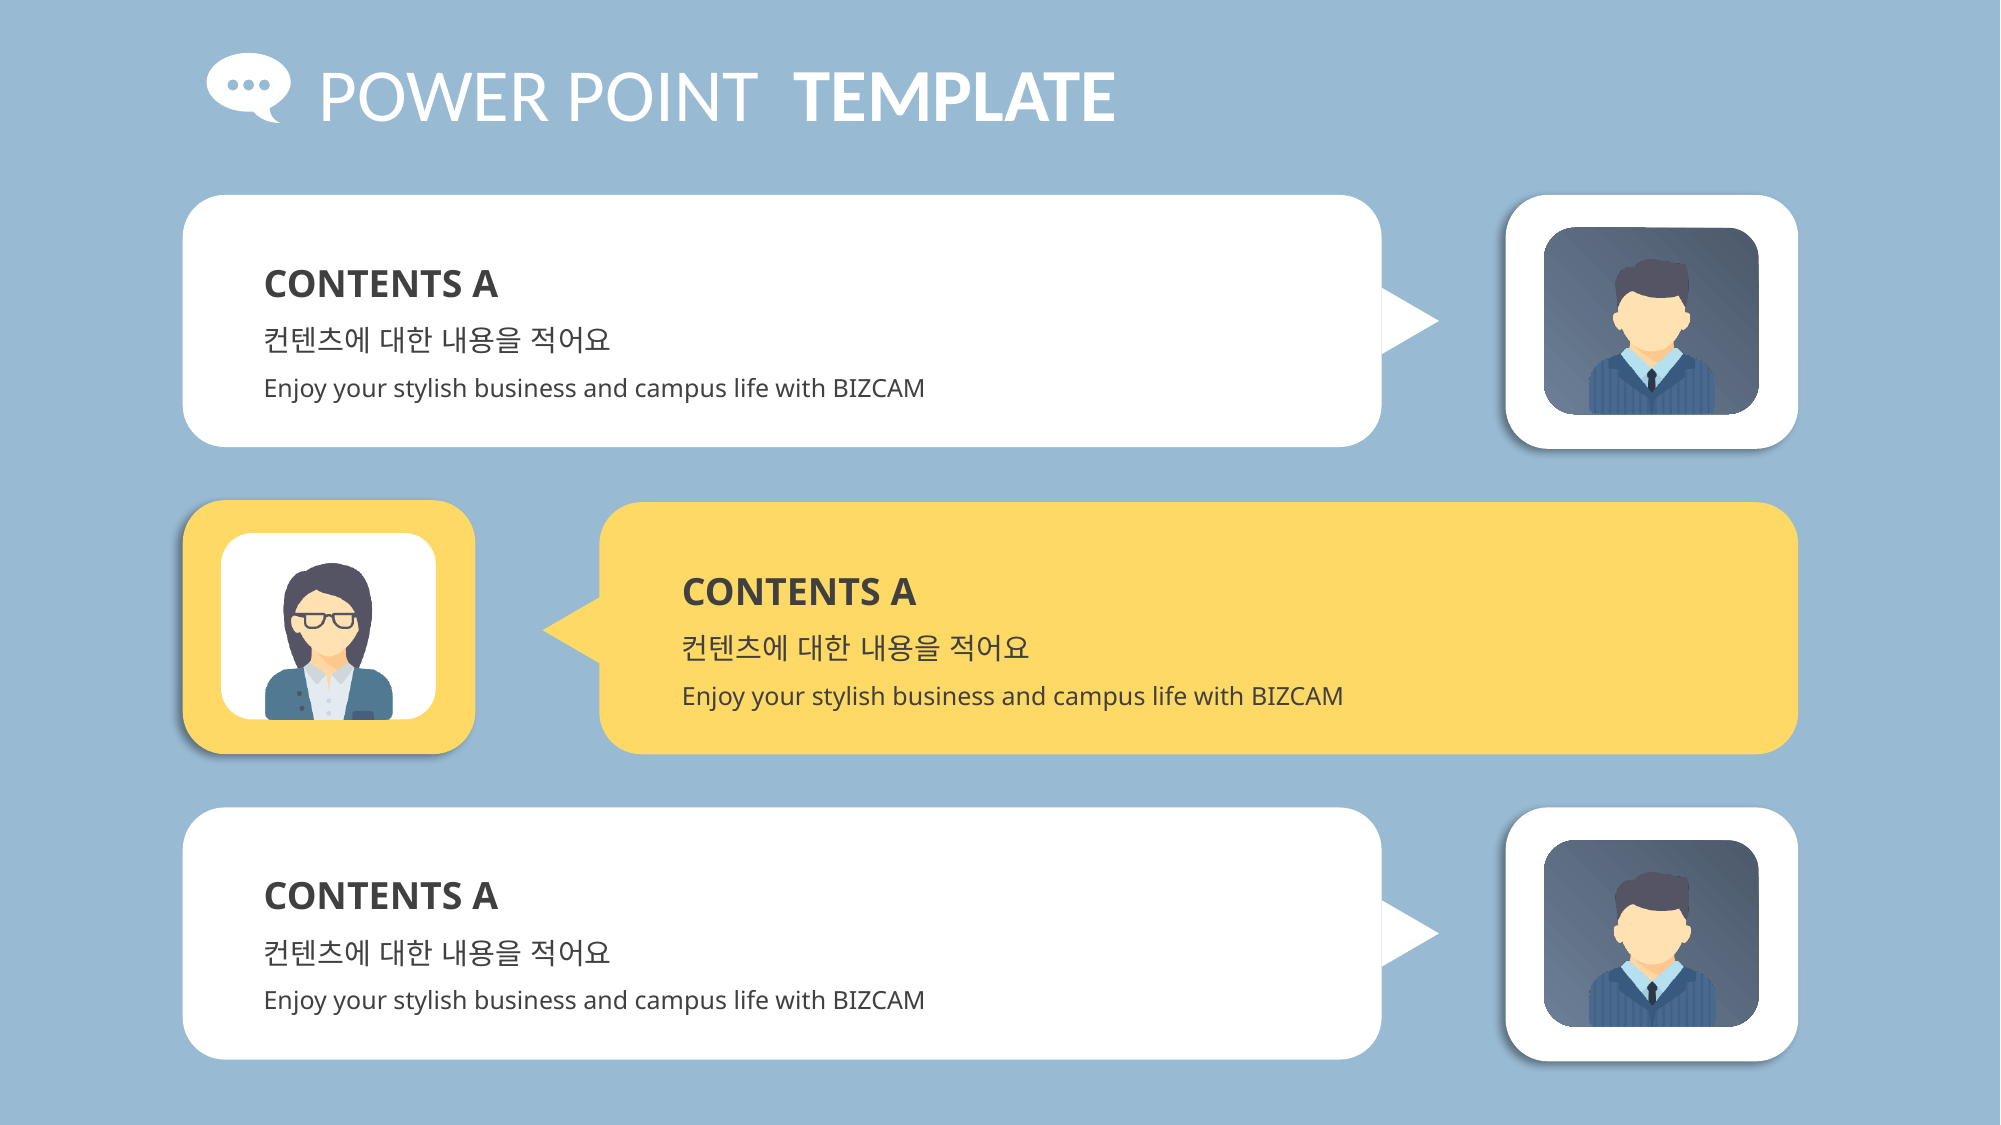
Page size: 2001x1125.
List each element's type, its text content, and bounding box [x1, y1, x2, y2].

text_box [1542, 839, 1760, 1028]
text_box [182, 194, 1439, 448]
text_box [182, 807, 1439, 1060]
picture [1574, 259, 1729, 415]
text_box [542, 502, 1799, 755]
picture [1574, 871, 1730, 1027]
text_box [206, 52, 291, 123]
text_box POWER POINT TEMPLATE [303, 38, 1220, 144]
text_box [1504, 806, 1800, 1063]
picture [250, 563, 407, 720]
text_box [220, 531, 437, 721]
text_box [1542, 226, 1760, 416]
text_box [1504, 193, 1800, 450]
text_box [181, 499, 477, 756]
